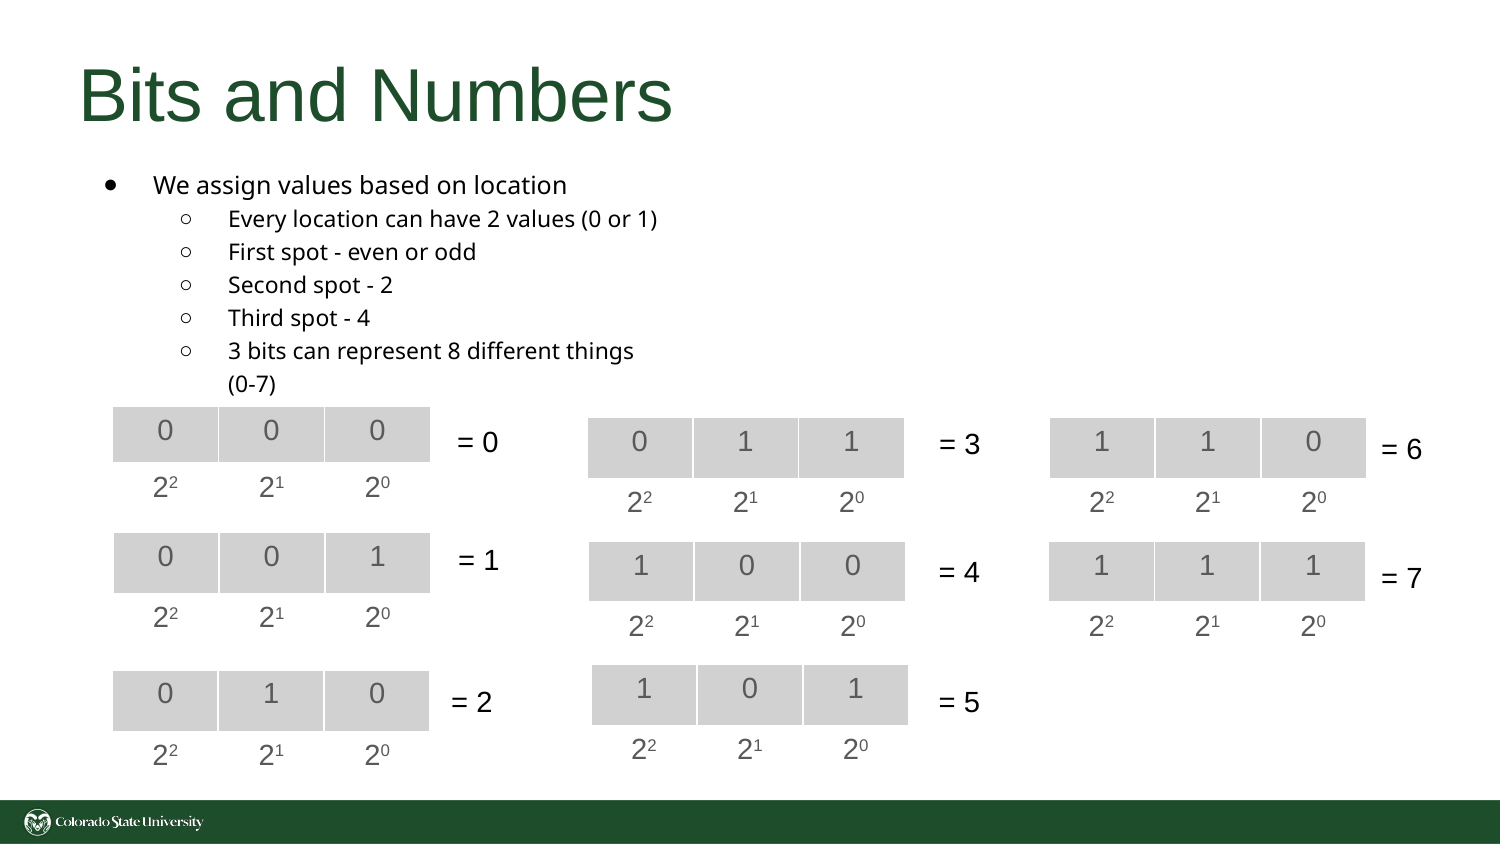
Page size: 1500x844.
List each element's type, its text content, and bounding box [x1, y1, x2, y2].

table_cell 21 [219, 732, 323, 792]
table_header 1 [326, 533, 430, 593]
table_cell 20 [325, 464, 430, 520]
table_cell 21 [695, 603, 799, 663]
table_header 1 [592, 665, 696, 725]
table_cell 22 [113, 464, 218, 520]
table_cell 20 [799, 480, 904, 539]
table_header 1 [589, 542, 693, 601]
table_cell 22 [114, 595, 218, 654]
table_cell 22 [592, 727, 696, 787]
table_header 0 [801, 542, 905, 601]
text_box = 4 [923, 546, 1016, 596]
table_cell 20 [1262, 480, 1366, 539]
table_header 0 [113, 407, 218, 462]
table_header 0 [325, 407, 430, 462]
text_box = 2 [436, 675, 528, 726]
table_header 0 [113, 671, 217, 731]
table_cell 20 [326, 595, 430, 654]
table_header 0 [1262, 418, 1366, 478]
text_box = 0 [442, 415, 535, 466]
table_header 1 [219, 671, 323, 731]
table_header 1 [1155, 542, 1259, 601]
table_cell 22 [1050, 480, 1154, 539]
table_header 1 [1050, 418, 1154, 478]
table_cell 22 [588, 480, 692, 539]
table_header 1 [1156, 418, 1260, 478]
text_box = 3 [924, 417, 1017, 468]
table_cell 21 [219, 464, 324, 520]
table_cell 22 [589, 603, 693, 663]
table_header 1 [799, 418, 904, 478]
table_cell 21 [694, 480, 798, 539]
table_cell 20 [1261, 603, 1365, 663]
table_header 1 [804, 665, 908, 725]
table_header 0 [698, 665, 802, 725]
text_box = 5 [923, 675, 1016, 726]
table_header 0 [220, 533, 324, 593]
text_box = 7 [1366, 551, 1459, 602]
table_cell 22 [113, 732, 217, 792]
table_cell 22 [1049, 603, 1154, 663]
text_box = 6 [1366, 422, 1459, 473]
table_header 1 [1049, 542, 1154, 601]
text_box = 1 [443, 533, 536, 584]
table_cell 20 [804, 727, 908, 787]
list We assign values based on location Every location can have 2 values (0 or 1) First spot - even or odd Second spot - 2 Third spot - 4 3 bits can represent 8 different things (0-7) [68, 153, 676, 397]
table_header 0 [695, 542, 799, 601]
table_header 1 [694, 418, 798, 478]
table_header 1 [1261, 542, 1365, 601]
table_header 0 [588, 418, 692, 478]
table_header 0 [325, 671, 429, 731]
table_cell 21 [1155, 603, 1259, 663]
table_cell 20 [801, 603, 905, 663]
table_cell 21 [698, 727, 802, 787]
title Bits and Numbers [68, 36, 1432, 147]
table_cell 21 [1156, 480, 1260, 539]
table_header 0 [219, 407, 324, 462]
table_cell 21 [220, 595, 324, 654]
table_cell 20 [325, 732, 429, 792]
picture [16, 800, 212, 844]
table_header 0 [114, 533, 218, 593]
